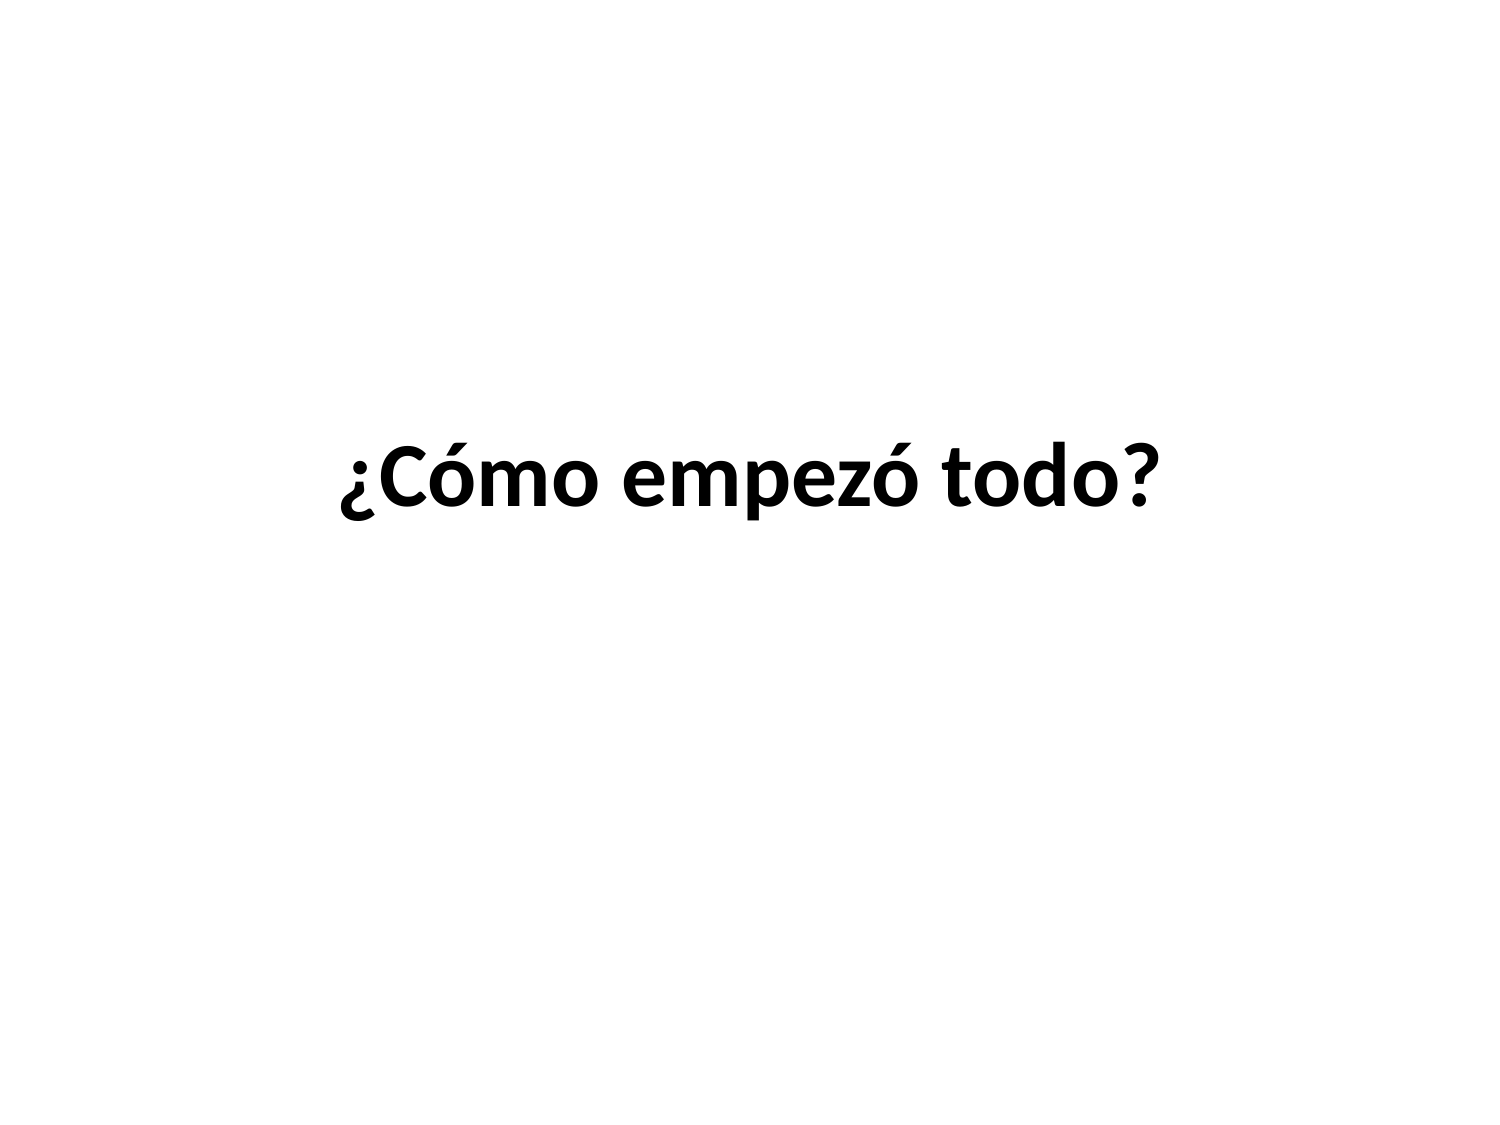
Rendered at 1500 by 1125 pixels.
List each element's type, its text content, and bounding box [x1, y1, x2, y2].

title ¿Cómo empezó todo? [112, 349, 1388, 591]
